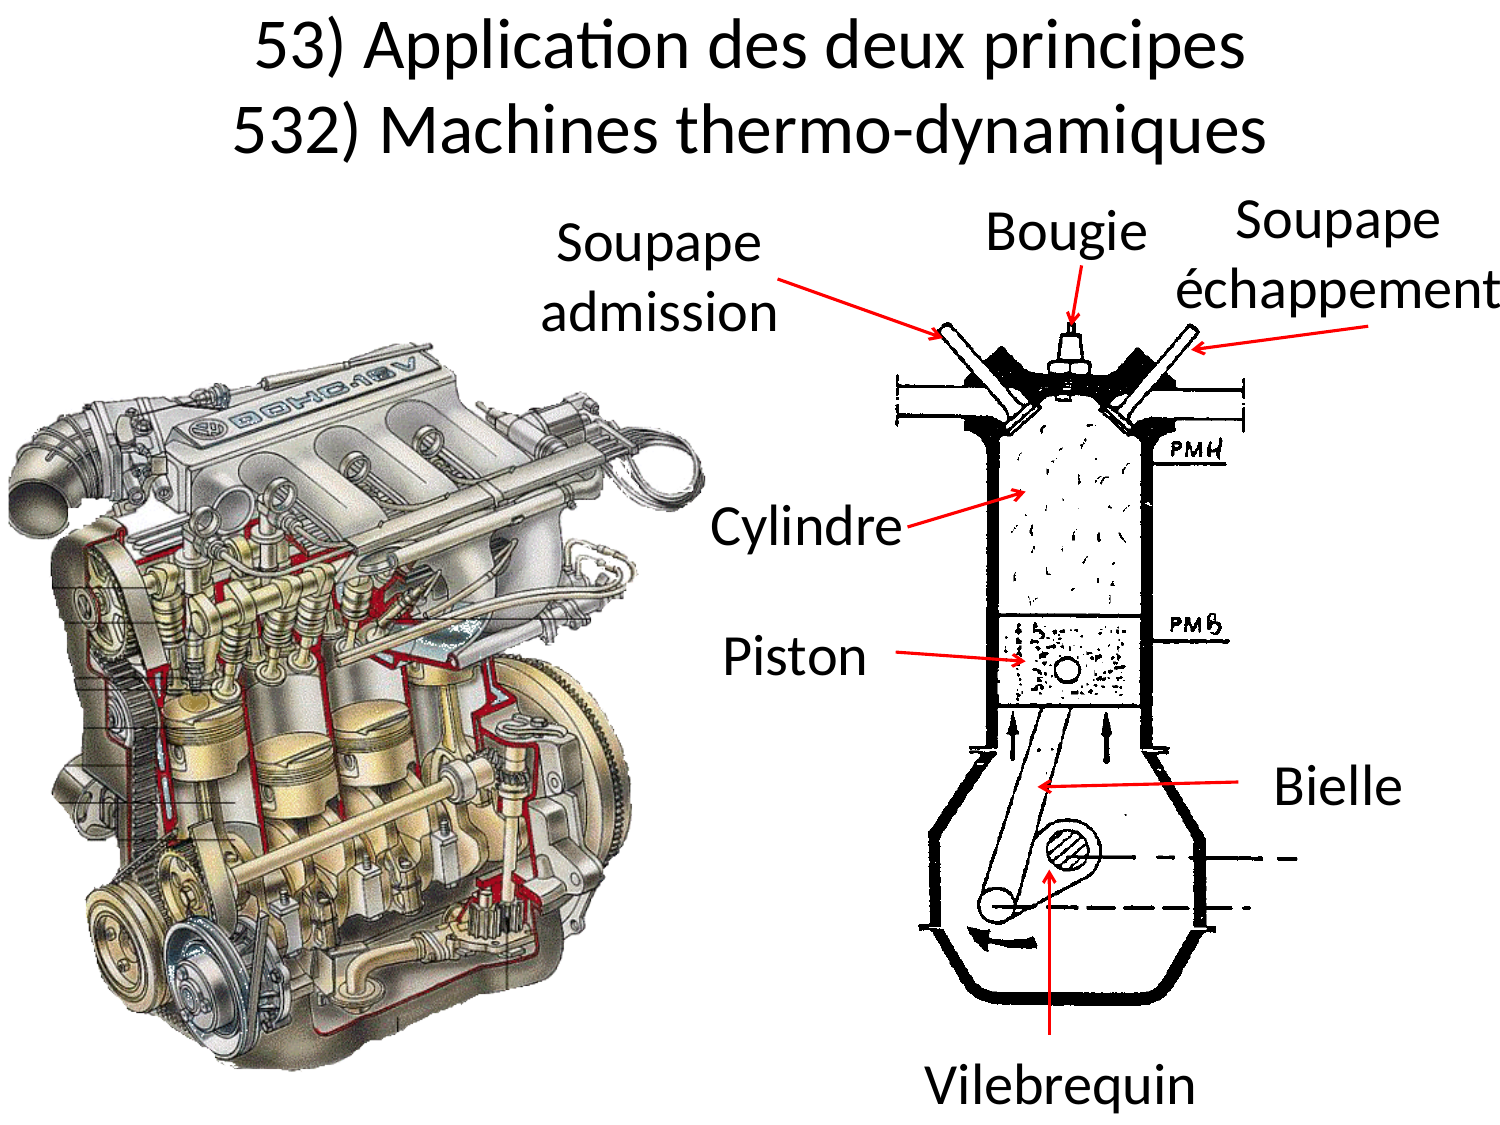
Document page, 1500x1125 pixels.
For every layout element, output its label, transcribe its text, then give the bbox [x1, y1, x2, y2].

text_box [777, 278, 944, 339]
text_box Bougie [966, 184, 1168, 270]
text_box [1190, 325, 1369, 351]
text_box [1037, 782, 1239, 788]
picture [0, 326, 710, 1077]
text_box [1070, 265, 1082, 327]
text_box Piston [714, 609, 854, 695]
text_box Soupape admission [505, 196, 814, 351]
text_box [895, 652, 1026, 662]
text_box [907, 491, 1026, 528]
text_box Soupape échappement [1155, 172, 1500, 328]
text_box Cylindre [714, 479, 854, 565]
text_box Vilebrequin [883, 1039, 1239, 1124]
picture [860, 290, 1298, 1024]
text_box Bielle [1302, 739, 1439, 825]
text_box 53) Application des deux principes 532) Machines thermo-dynamiques [74, 0, 1425, 177]
